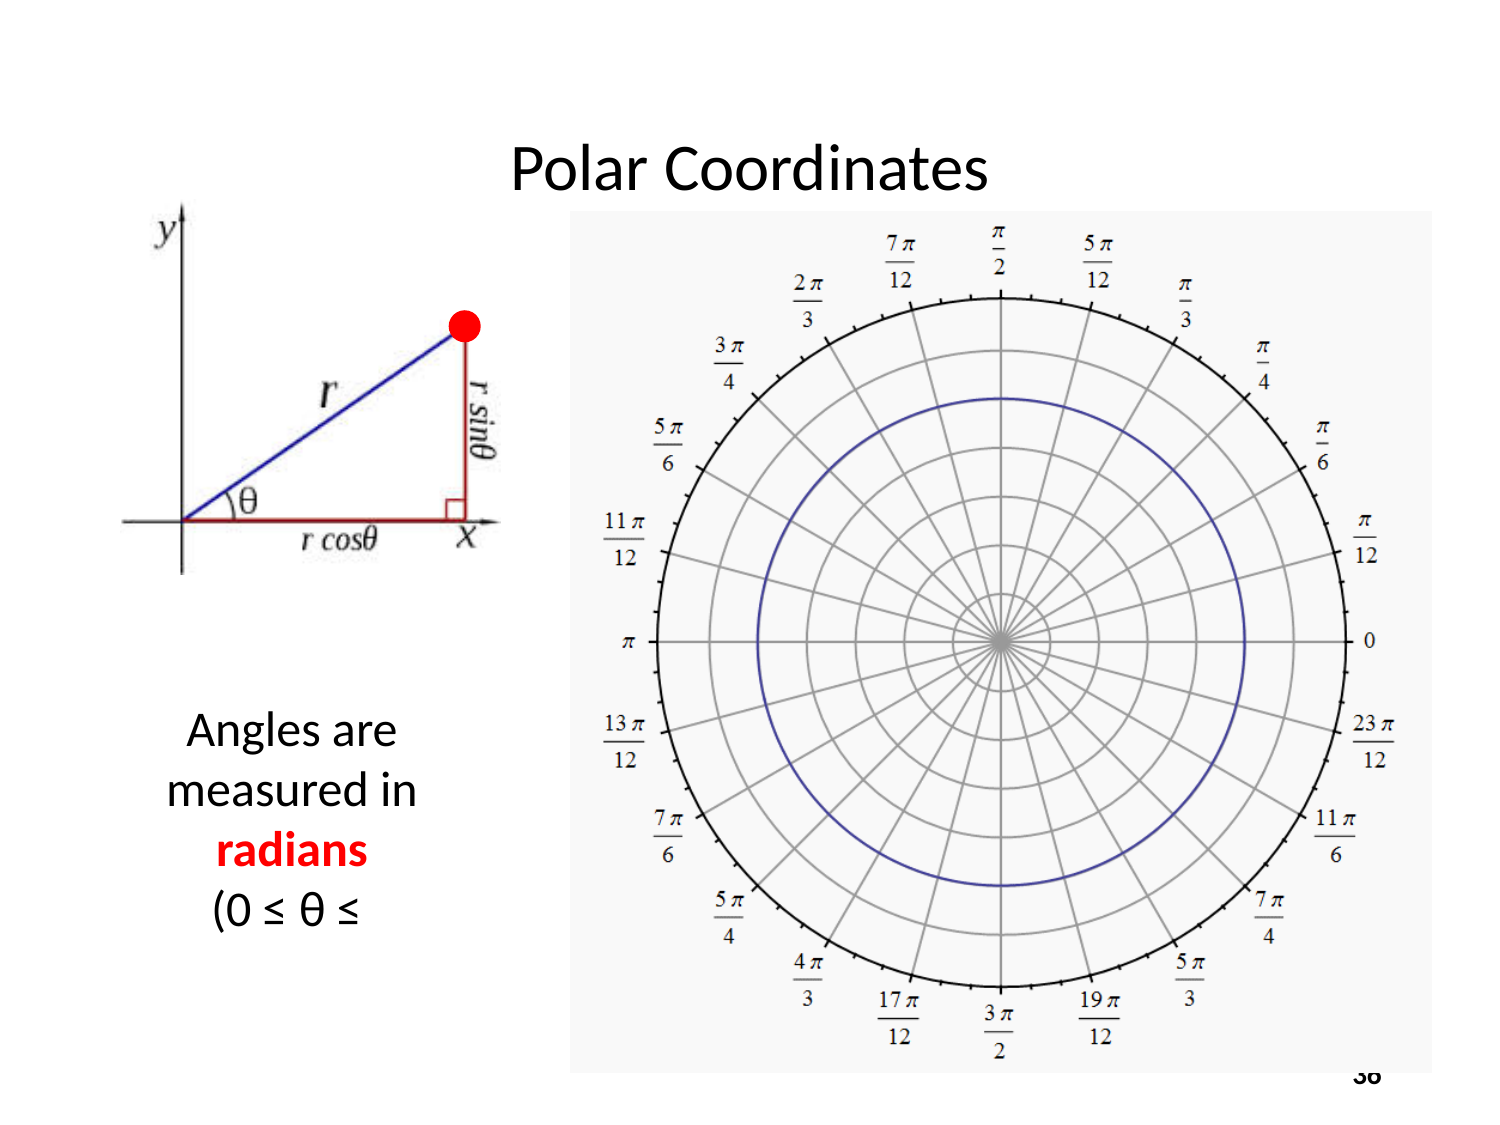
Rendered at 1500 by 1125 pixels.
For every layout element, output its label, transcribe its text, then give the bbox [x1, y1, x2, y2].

title Polar Coordinates [103, 59, 1397, 278]
picture [570, 211, 1432, 1073]
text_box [120, 199, 501, 575]
slide_number 36 [1059, 1073, 1397, 1103]
